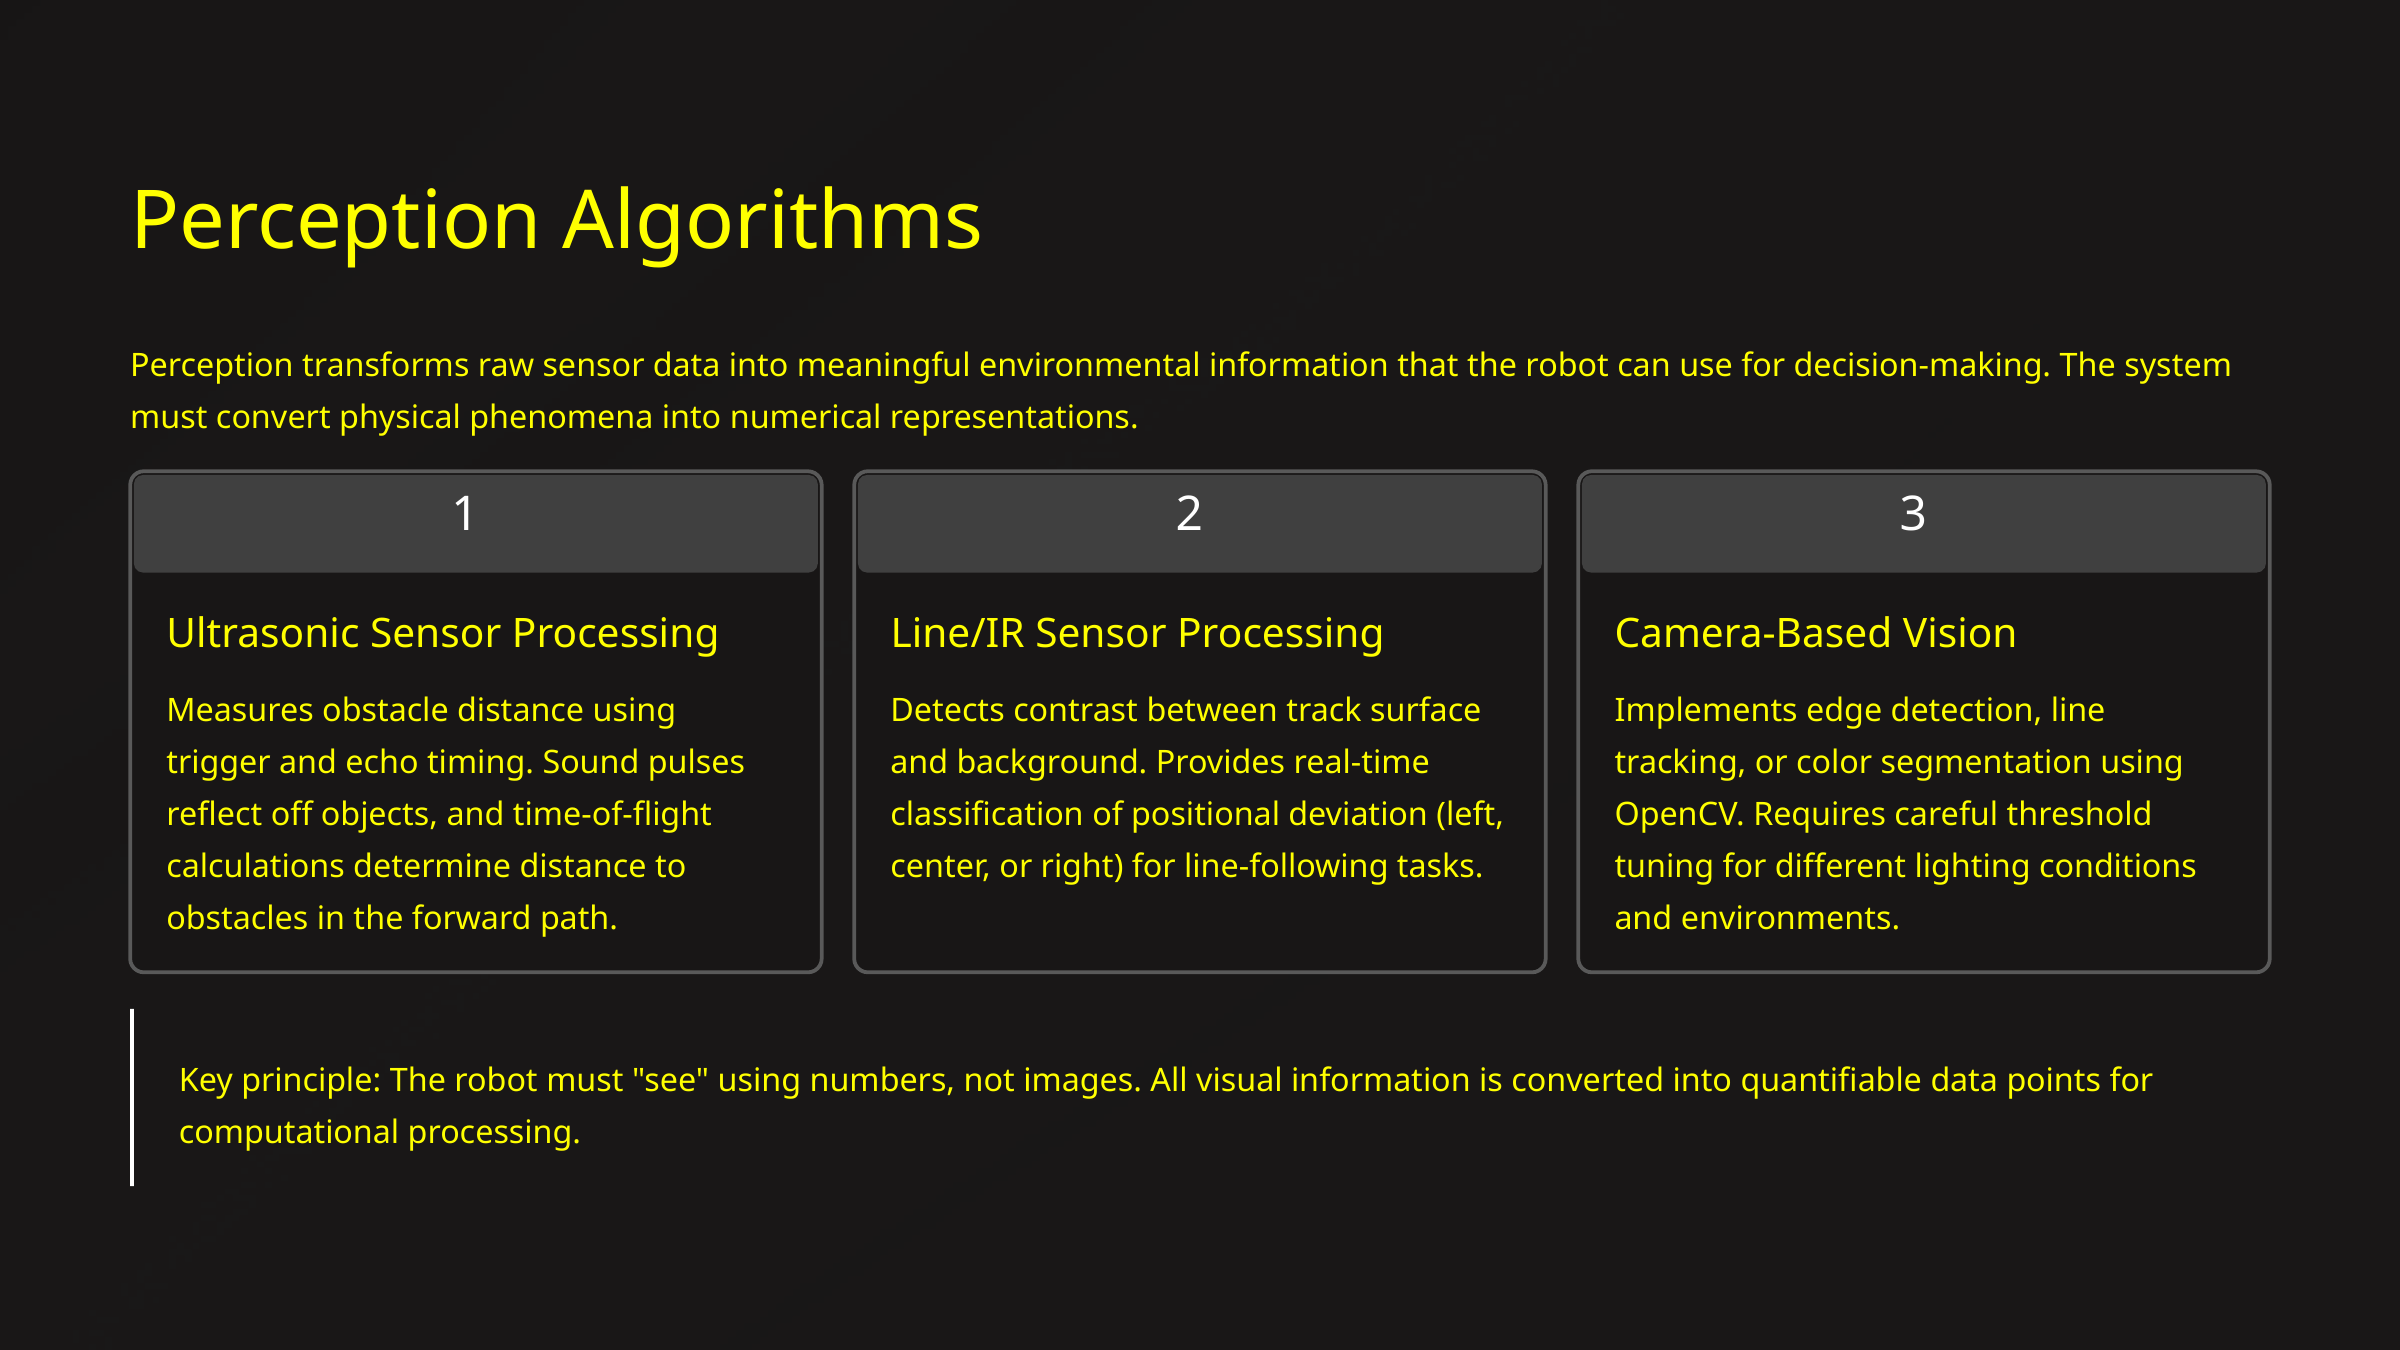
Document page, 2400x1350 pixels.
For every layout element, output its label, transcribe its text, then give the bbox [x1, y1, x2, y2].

text_box [130, 1008, 134, 1187]
text_box [130, 471, 822, 973]
text_box Detects contrast between track surface and background. Provides real-time classification of positional deviation (left, center, or right) for line-following tasks. [890, 675, 1510, 884]
text_box Camera-Based Vision [1614, 605, 2048, 656]
text_box Measures obstacle distance using trigger and echo timing. Sound pulses reflect off objects, and time-of-flight calculations determine distance to obstacles in the forward path. [166, 675, 786, 936]
text_box Key principle: The robot must "see" using numbers, not images. All visual information is converted into quantifiable data points for computational processing. [179, 1045, 2270, 1150]
text_box [857, 474, 1542, 573]
text_box [133, 474, 818, 573]
text_box Perception Algorithms [130, 163, 1009, 266]
text_box Line/IR Sensor Processing [890, 605, 1403, 656]
text_box Ultrasonic Sensor Processing [166, 605, 743, 656]
text_box [1578, 471, 2270, 973]
text_box [854, 471, 1546, 973]
text_box 1 [451, 492, 501, 554]
text_box Implements edge detection, line tracking, or color segmentation using OpenCV. Requires careful threshold tuning for different lighting conditions and environments. [1614, 675, 2234, 936]
text_box 2 [1175, 492, 1225, 554]
text_box [1581, 474, 2266, 573]
text_box 3 [1899, 492, 1949, 554]
text_box Perception transforms raw sensor data into meaningful environmental information that the robot can use for decision-making. The system must convert physical phenomena into numerical representations. [130, 330, 2270, 435]
